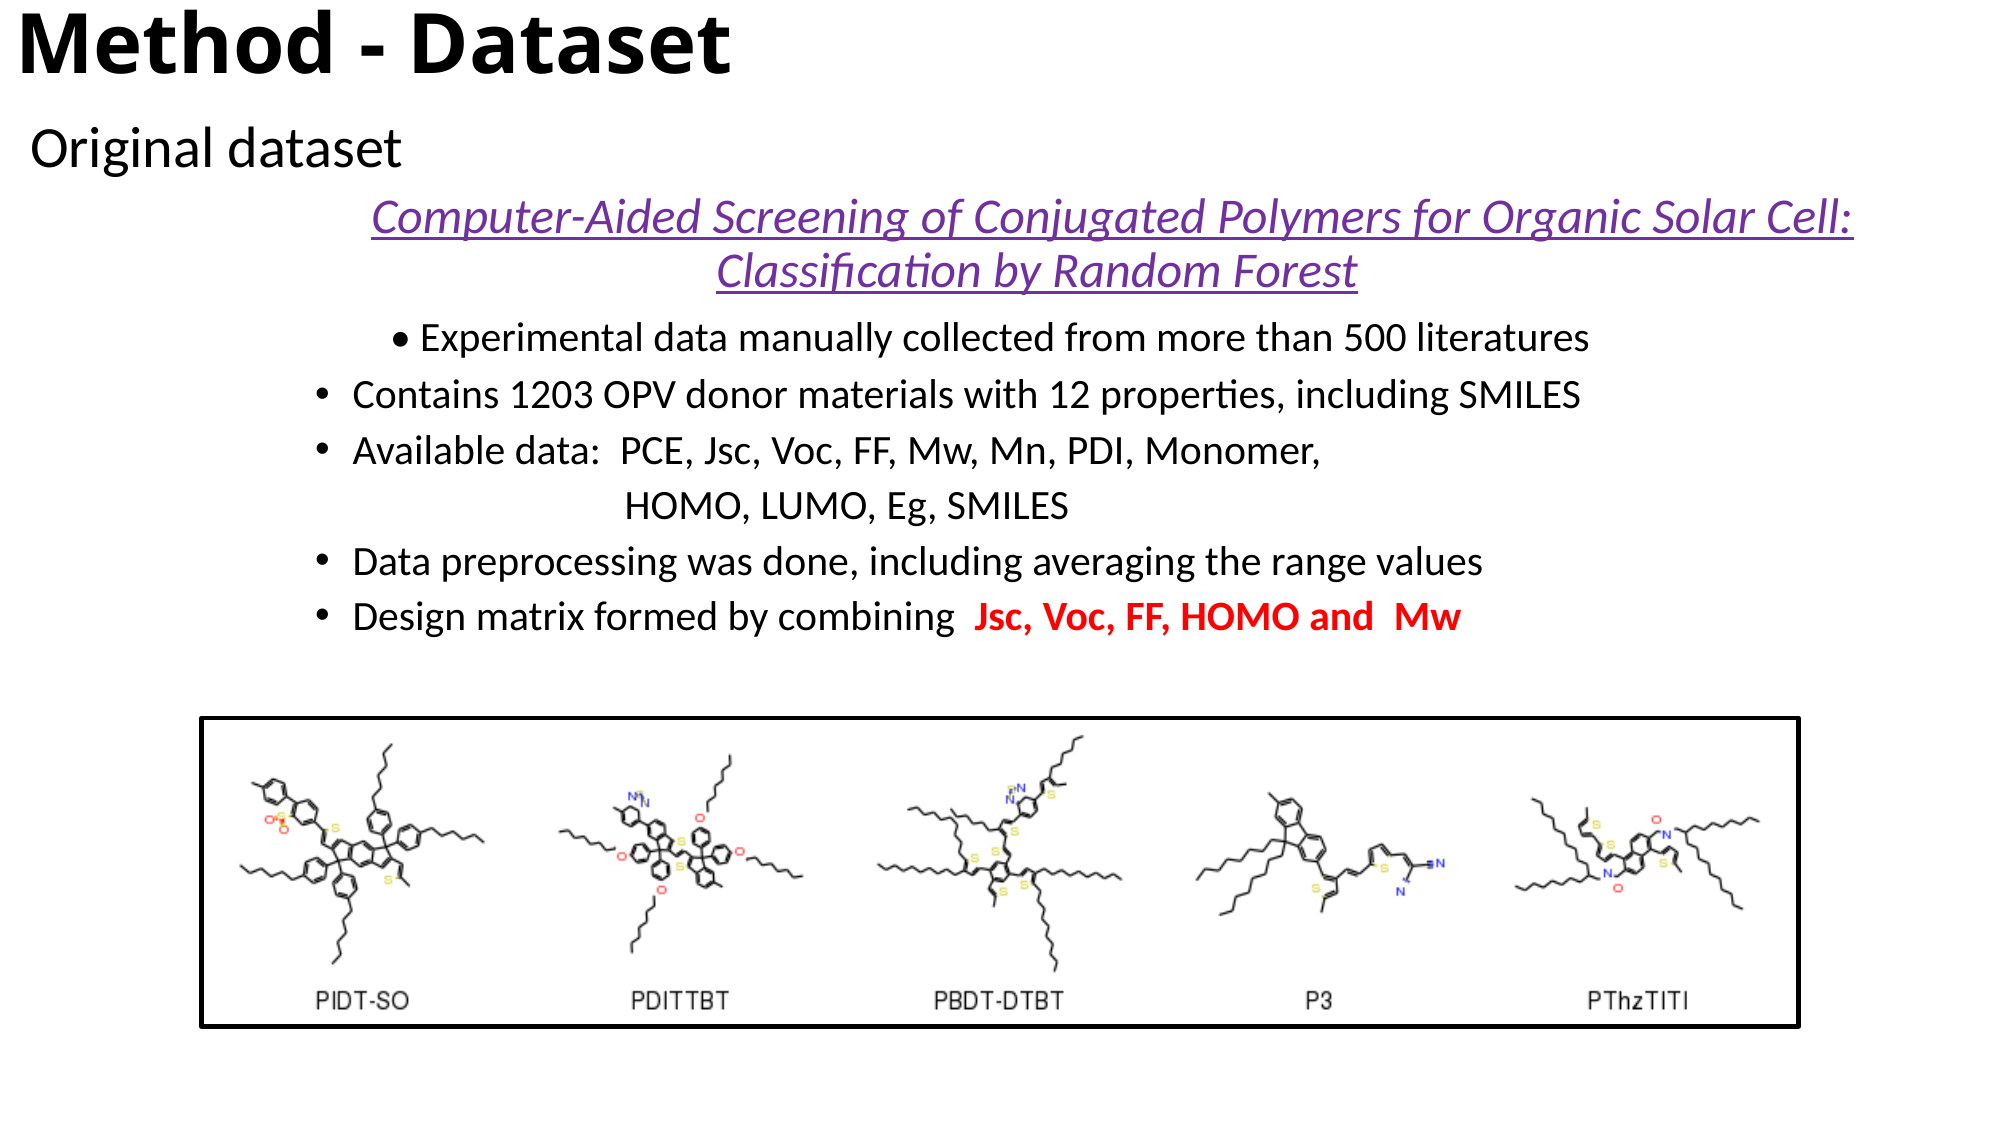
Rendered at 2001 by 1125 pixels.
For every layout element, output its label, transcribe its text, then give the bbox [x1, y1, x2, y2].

title Method - Dataset [0, 0, 1725, 109]
list Original dataset Computer-Aided Screening of Conjugated Polymers for Organic Solar Cell: Classification by Random Forest • Experimental data manually collected from more than 500 literatures Contains 1203 OPV donor materials with 12 properties, including SMILES Available data: PCE, Jsc, Voc, FF, Mw, Mn, PDI, Monomer, HOMO, LUMO, Eg, SMILES Data preprocessing was done, including averaging the range values Design matrix formed by combining Jsc, Voc, FF, HOMO and Mw [0, 109, 2000, 721]
picture [203, 720, 1797, 1024]
